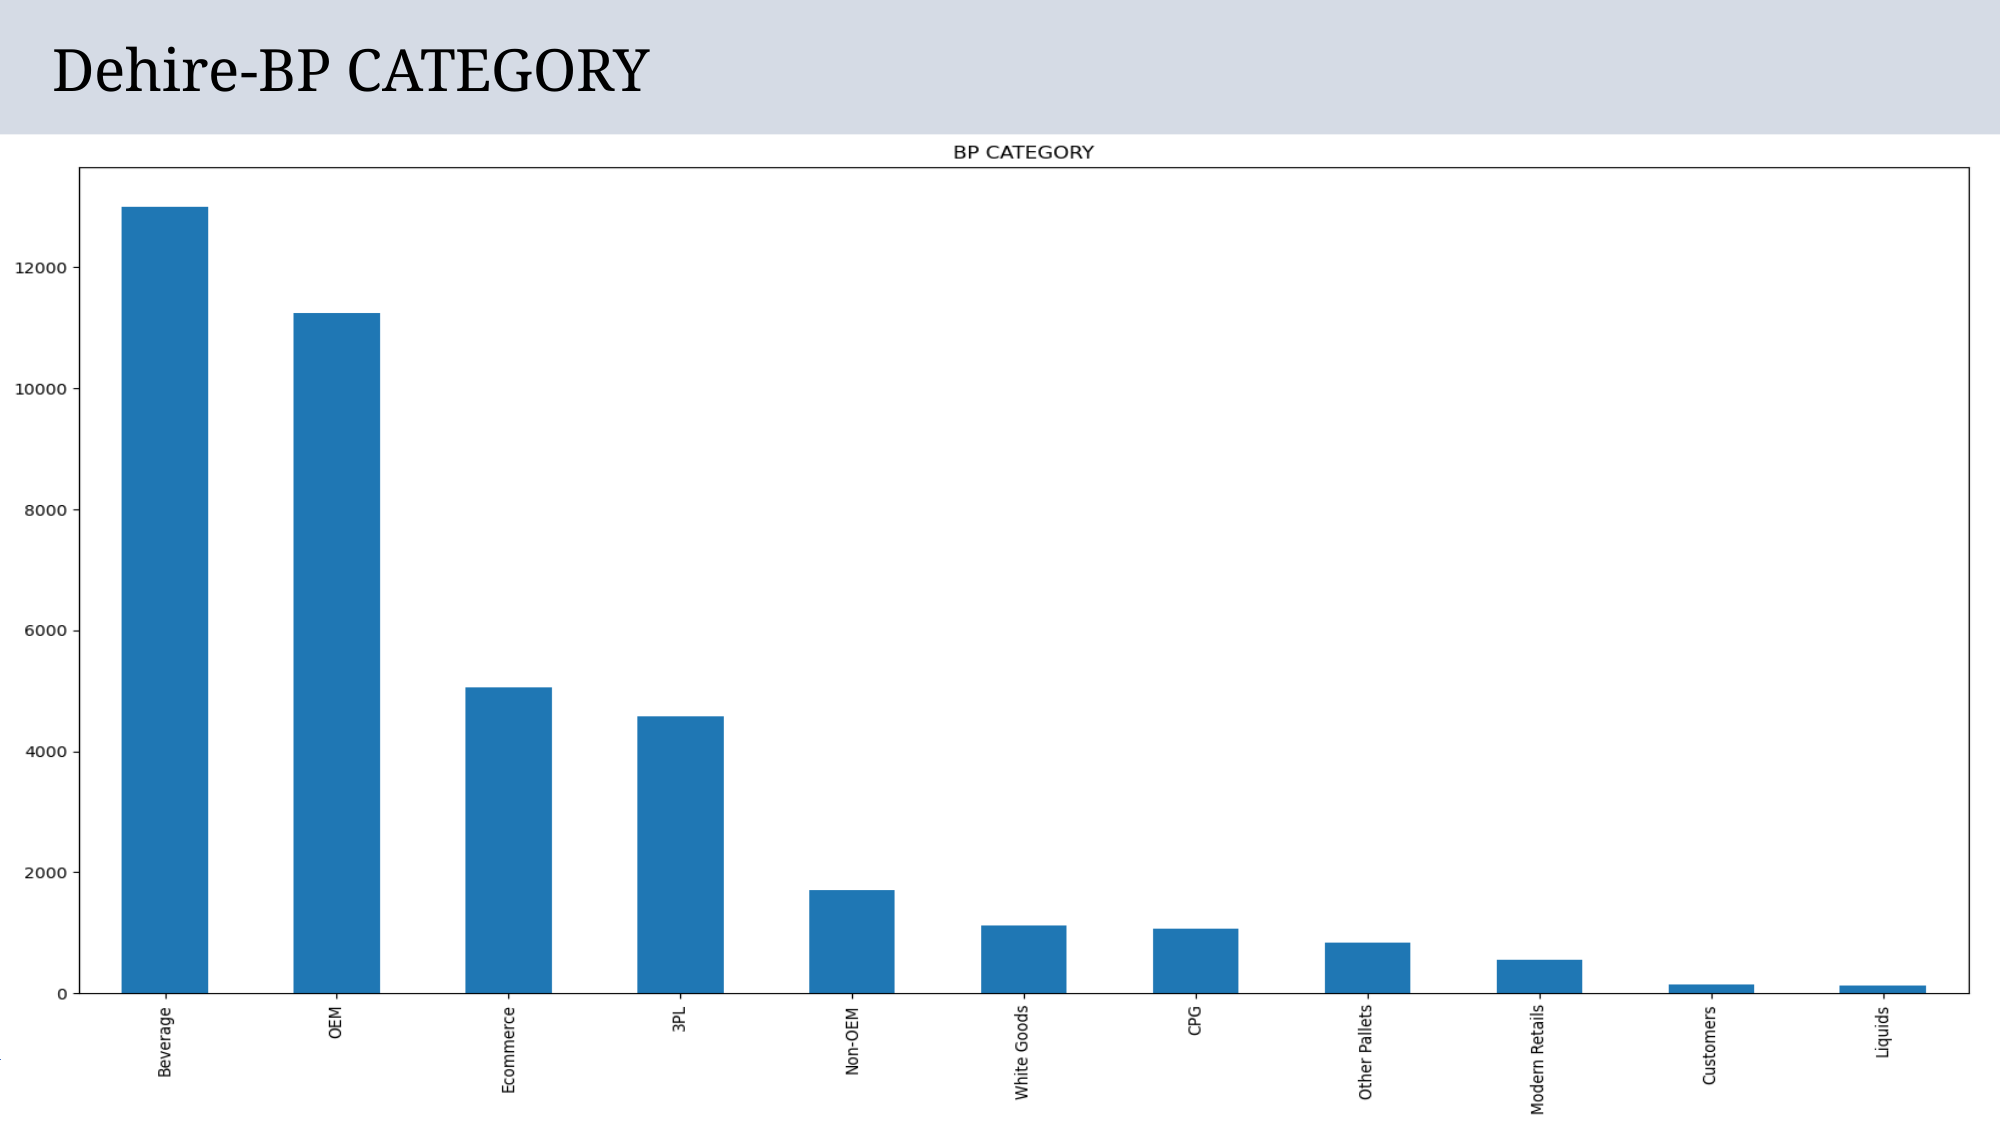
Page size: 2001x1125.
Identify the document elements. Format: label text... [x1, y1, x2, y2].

picture [0, 135, 1981, 1125]
title Dehire-BP CATEGORY [37, 33, 1763, 113]
